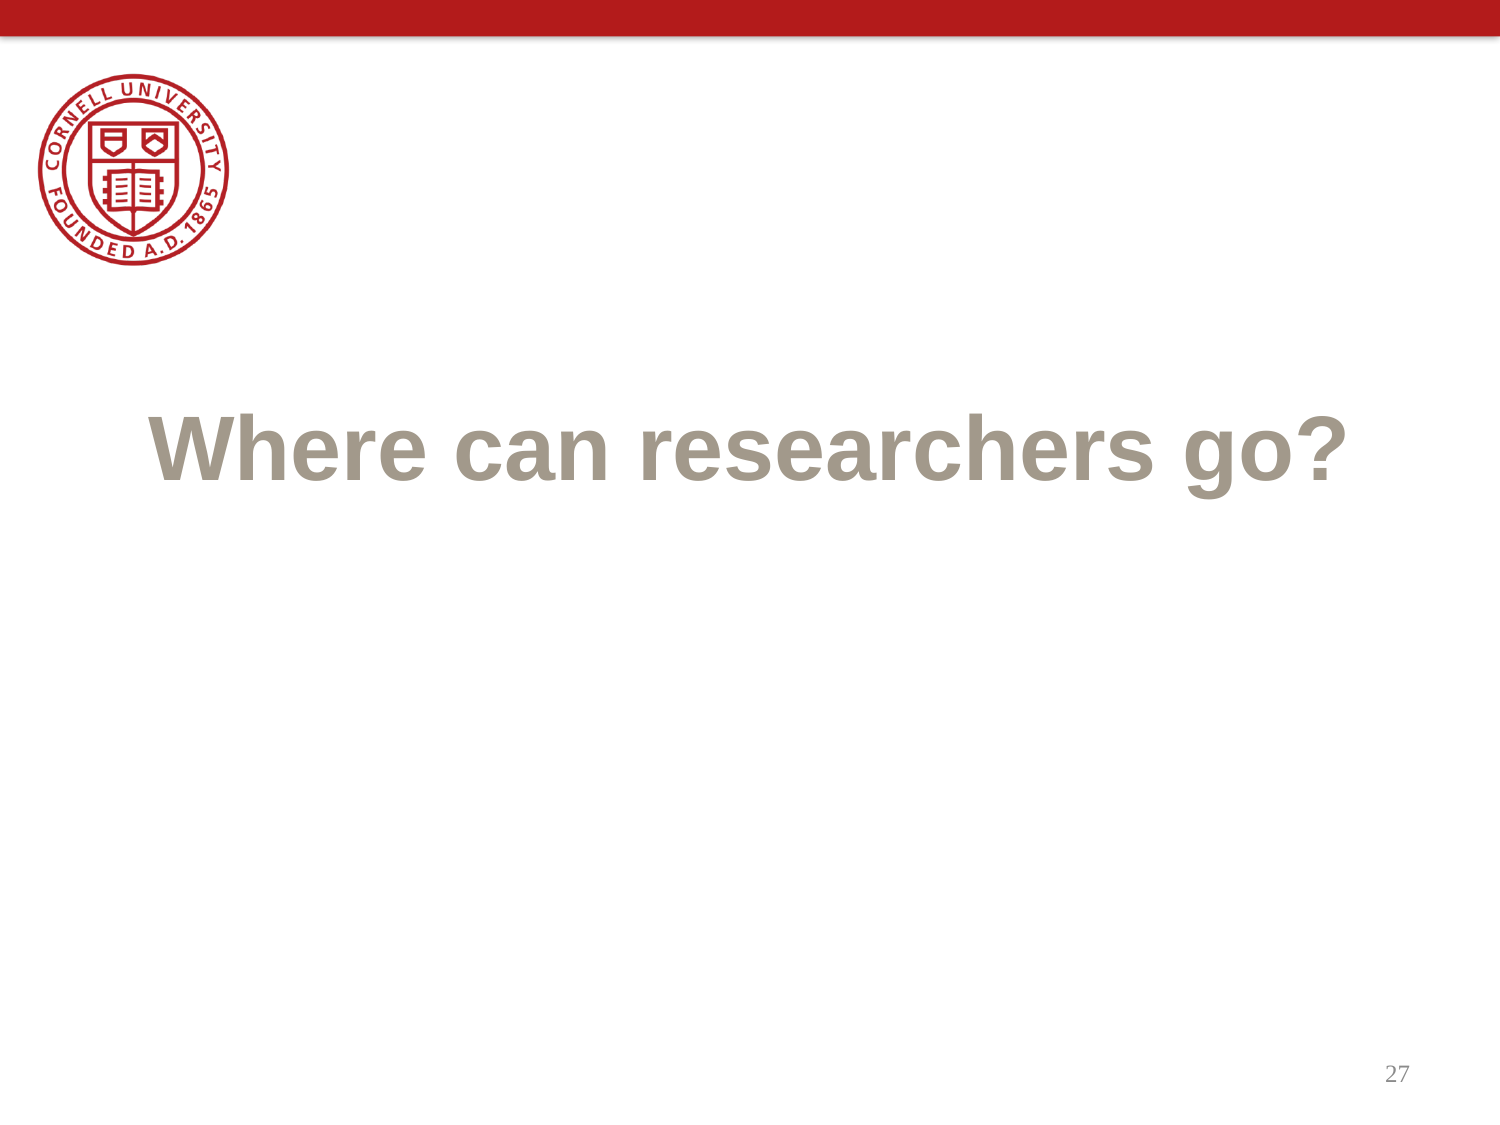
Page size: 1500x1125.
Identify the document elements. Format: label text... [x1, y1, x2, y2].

title Where can researchers go? [0, 299, 1500, 588]
slide_number 27 [1074, 1042, 1425, 1103]
picture [29, 65, 257, 274]
